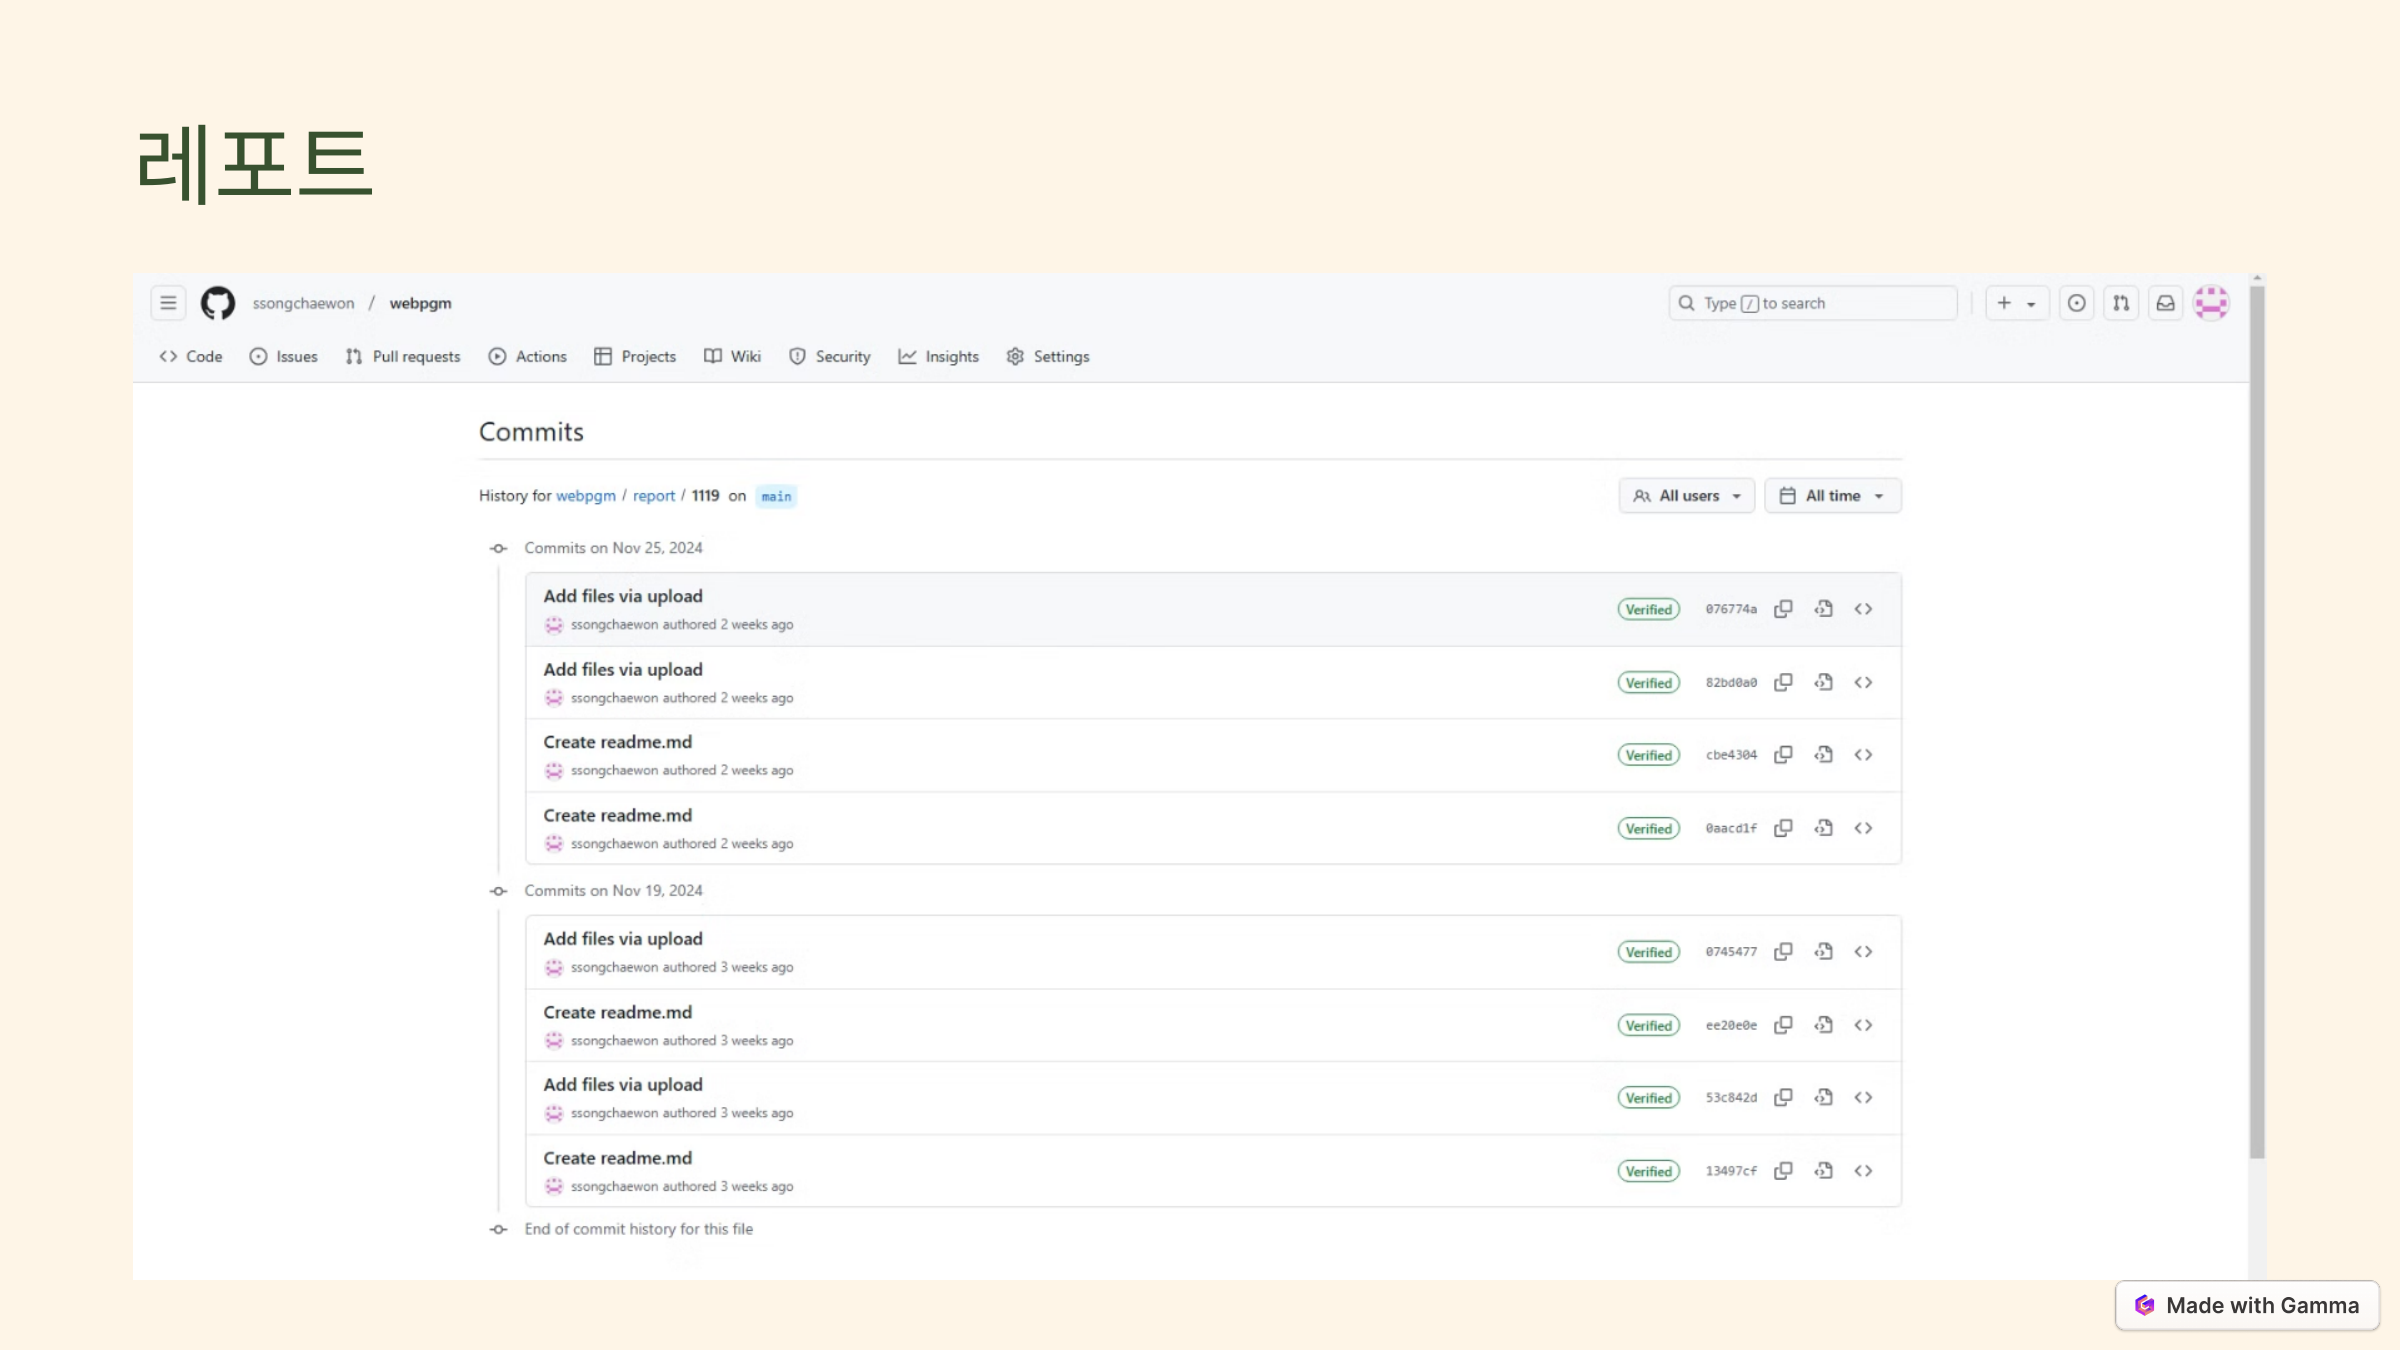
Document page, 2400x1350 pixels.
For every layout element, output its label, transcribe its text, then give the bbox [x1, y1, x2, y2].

picture [133, 273, 2389, 1339]
text_box 레포트 [133, 104, 1029, 217]
